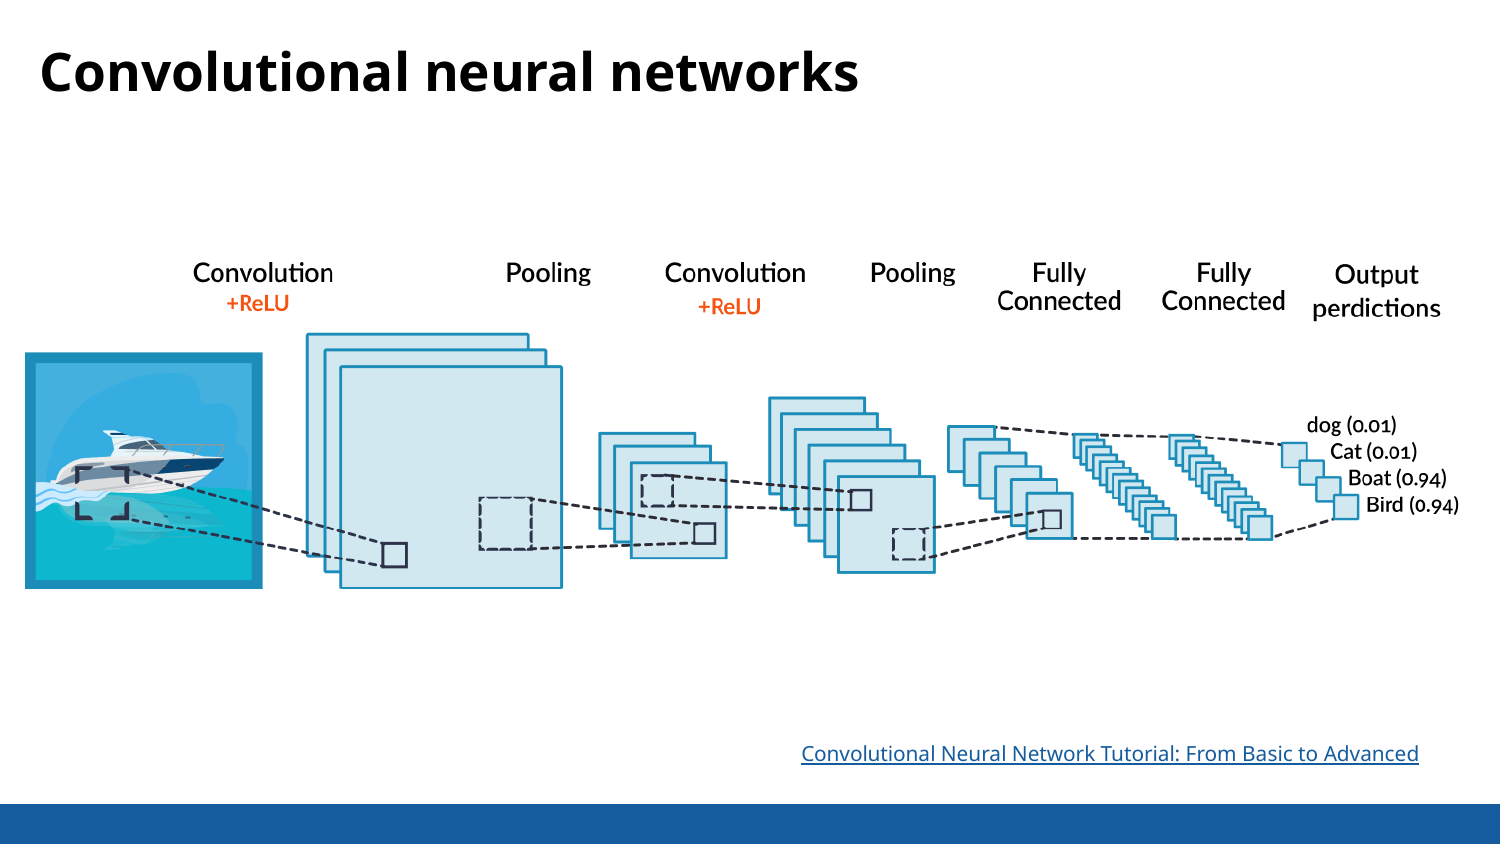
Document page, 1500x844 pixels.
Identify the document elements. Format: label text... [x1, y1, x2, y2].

text_box Convolutional Neural Network Tutorial: From Basic to Advanced [786, 725, 1488, 792]
picture [24, 255, 1476, 589]
title Convolutional neural networks [24, 23, 1423, 118]
picture [0, 803, 1500, 844]
